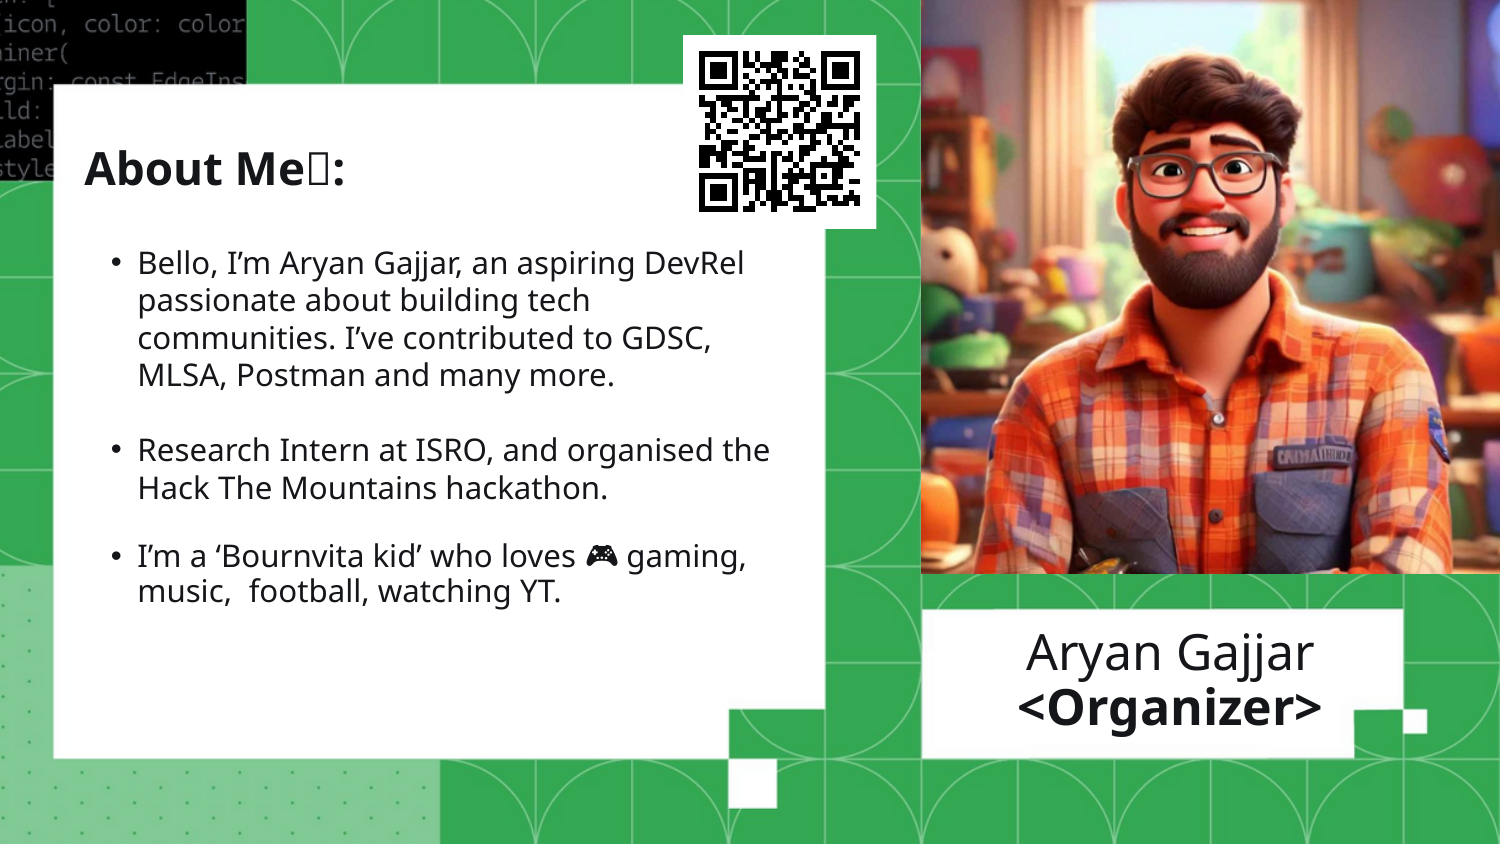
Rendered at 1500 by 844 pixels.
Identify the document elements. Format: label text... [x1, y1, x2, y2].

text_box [920, 0, 1500, 575]
text_box [0, 0, 1500, 844]
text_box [682, 35, 877, 230]
text_box About Me🫣: Bello, I’m Aryan Gajjar, an aspiring DevRel passionate about building tech communities. I’ve contributed to GDSC, MLSA, Postman and many more. Research Intern at ISRO, and organised the Hack The Mountains hackathon. I’m a ‘Bournvita kid’ who loves 🎮 gaming, music, football, watching YT. [84, 144, 780, 704]
text_box Aryan Gajjar <Organizer> [944, 625, 1398, 736]
text_box [1495, 582, 1500, 693]
